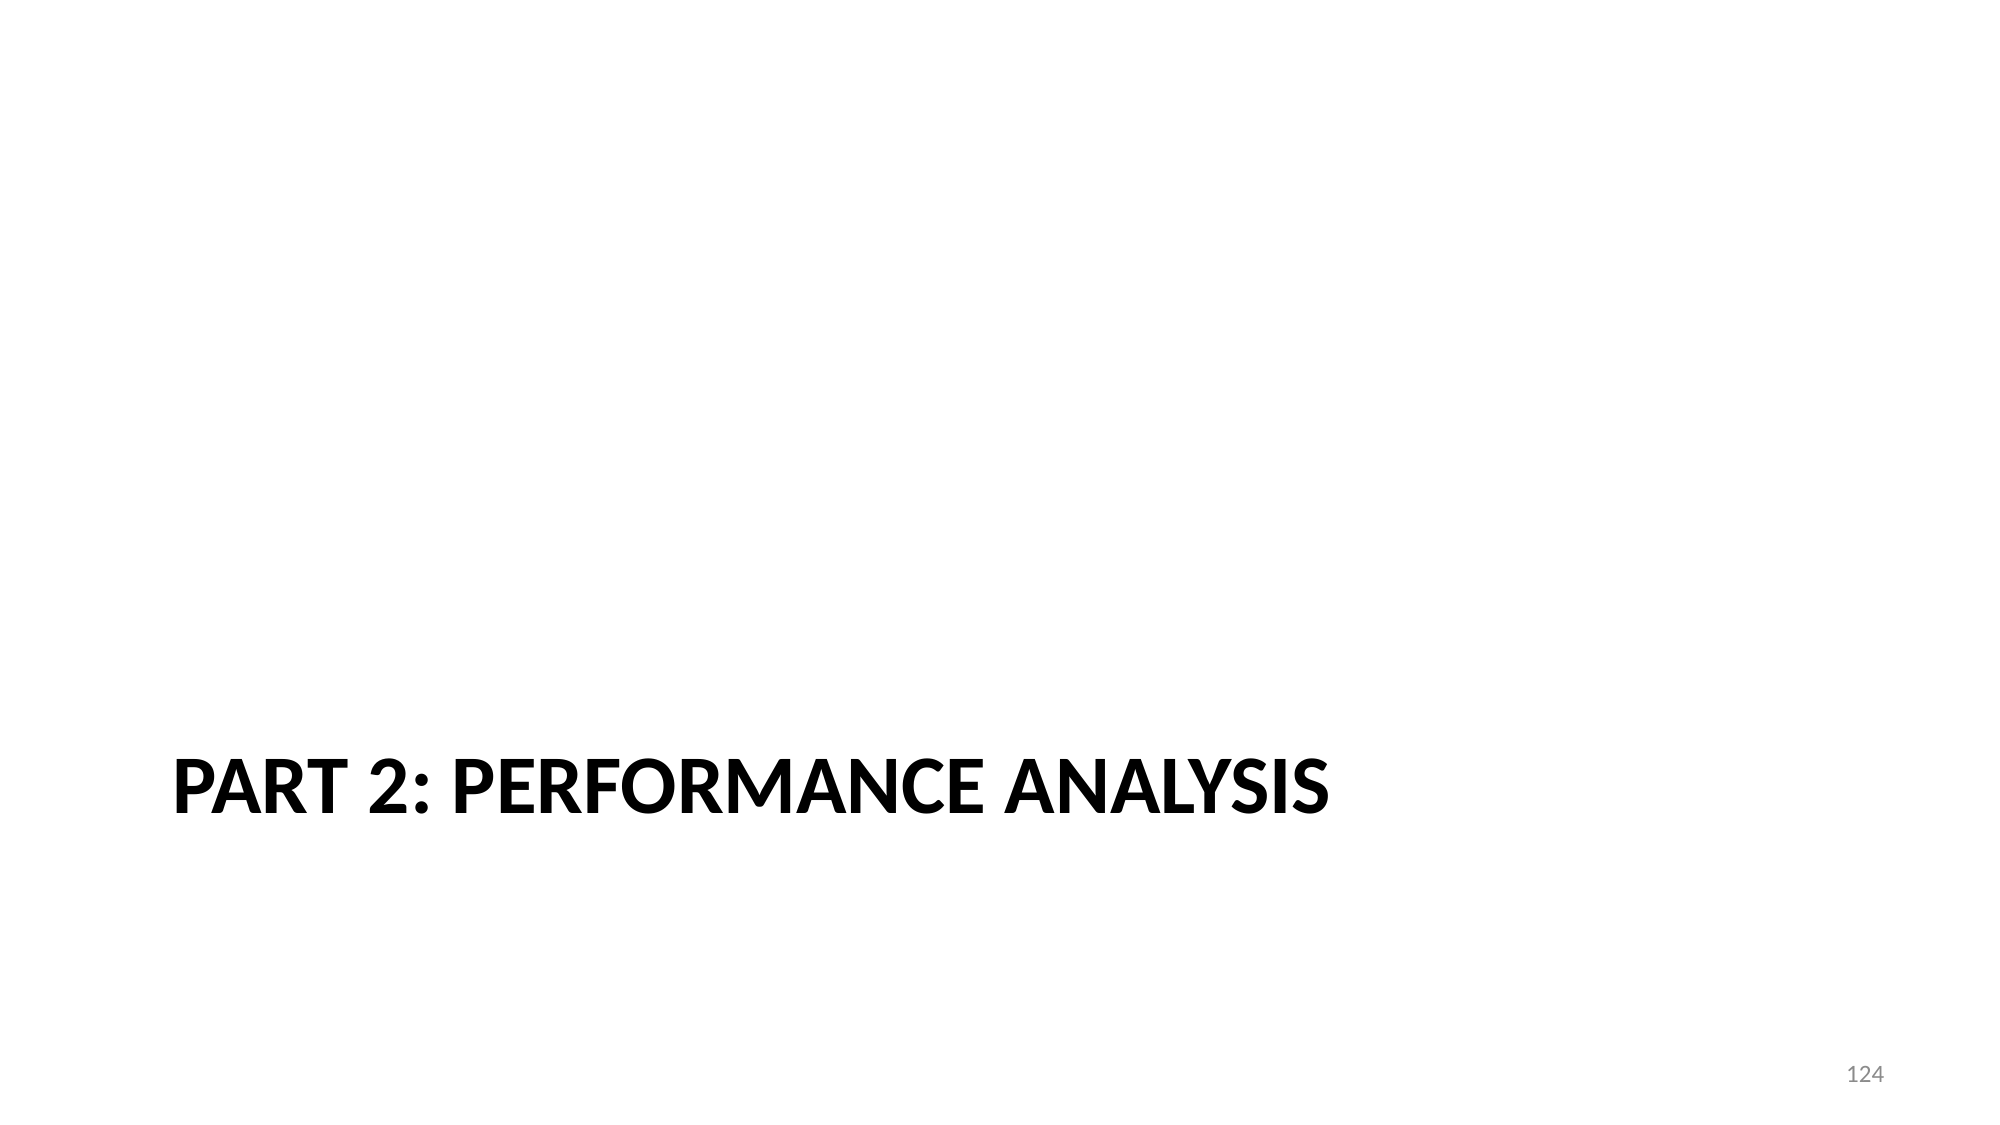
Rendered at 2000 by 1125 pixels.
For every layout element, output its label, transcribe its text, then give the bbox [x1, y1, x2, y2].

slide_number 124 [1432, 1042, 1900, 1103]
title Part 2: Performance Analysis [157, 722, 1858, 947]
